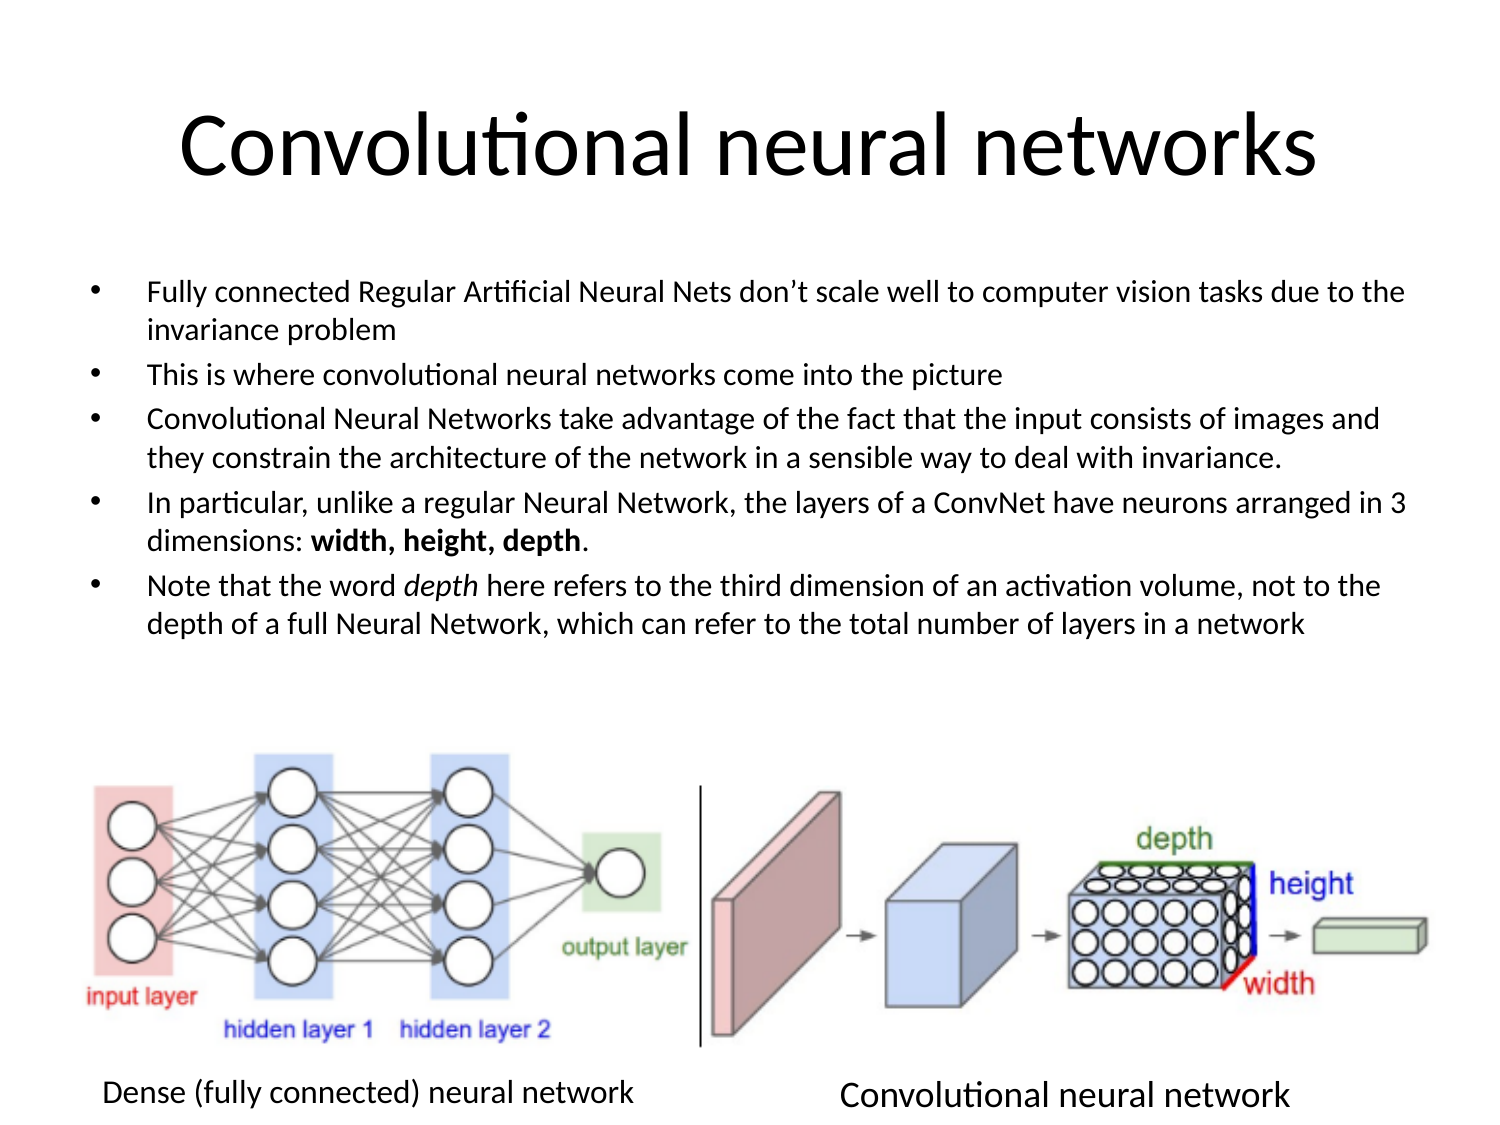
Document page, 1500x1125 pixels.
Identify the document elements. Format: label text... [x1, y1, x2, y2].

picture [74, 724, 1437, 1063]
title Convolutional neural networks [75, 45, 1425, 233]
text_box Convolutional neural network [824, 1070, 1437, 1123]
text_box Dense (fully connected) neural network [87, 1072, 675, 1118]
list Fully connected Regular Artificial Neural Nets don’t scale well to computer vision tasks due to the invariance problem This is where convolutional neural networks come into the picture Convolutional Neural Networks take advantage of the fact that the input consists of images and they constrain the architecture of the network in a sensible way to deal with invariance. In particular, unlike a regular Neural Network, the layers of a ConvNet have neurons arranged in 3 dimensions: width, height, depth. Note that the word depth here refers to the third dimension of an activation volume, not to the depth of a full Neural Network, which can refer to the total number of layers in a network [75, 262, 1425, 700]
